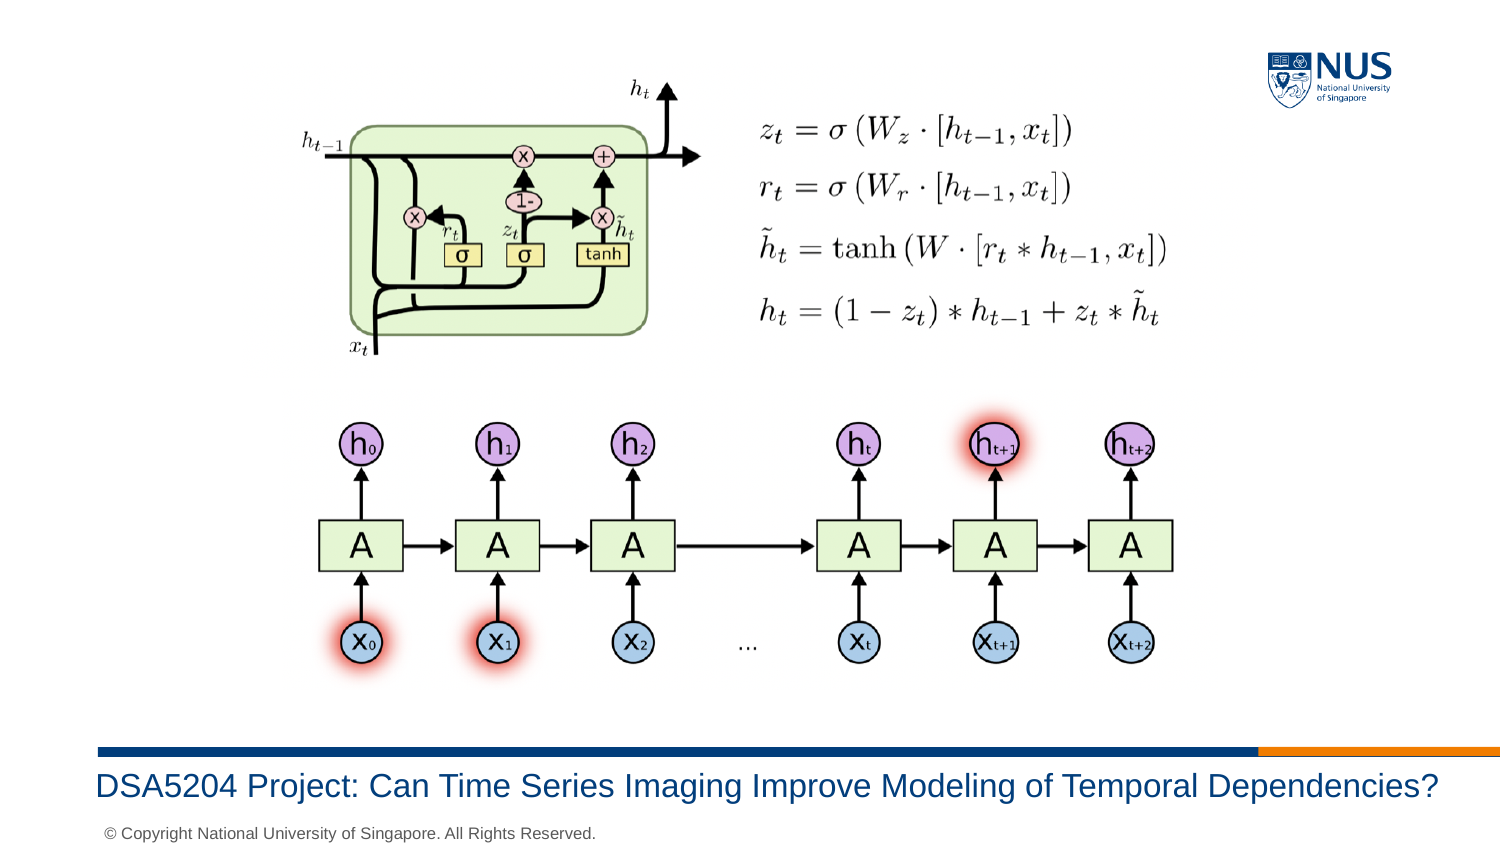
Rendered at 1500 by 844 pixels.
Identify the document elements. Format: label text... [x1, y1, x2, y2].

text_box DSA5204 Project: Can Time Series Imaging Improve Modeling of Temporal Dependencies? [80, 756, 1485, 806]
picture [97, 747, 1258, 756]
picture [282, 388, 1218, 690]
picture [241, 42, 1396, 379]
